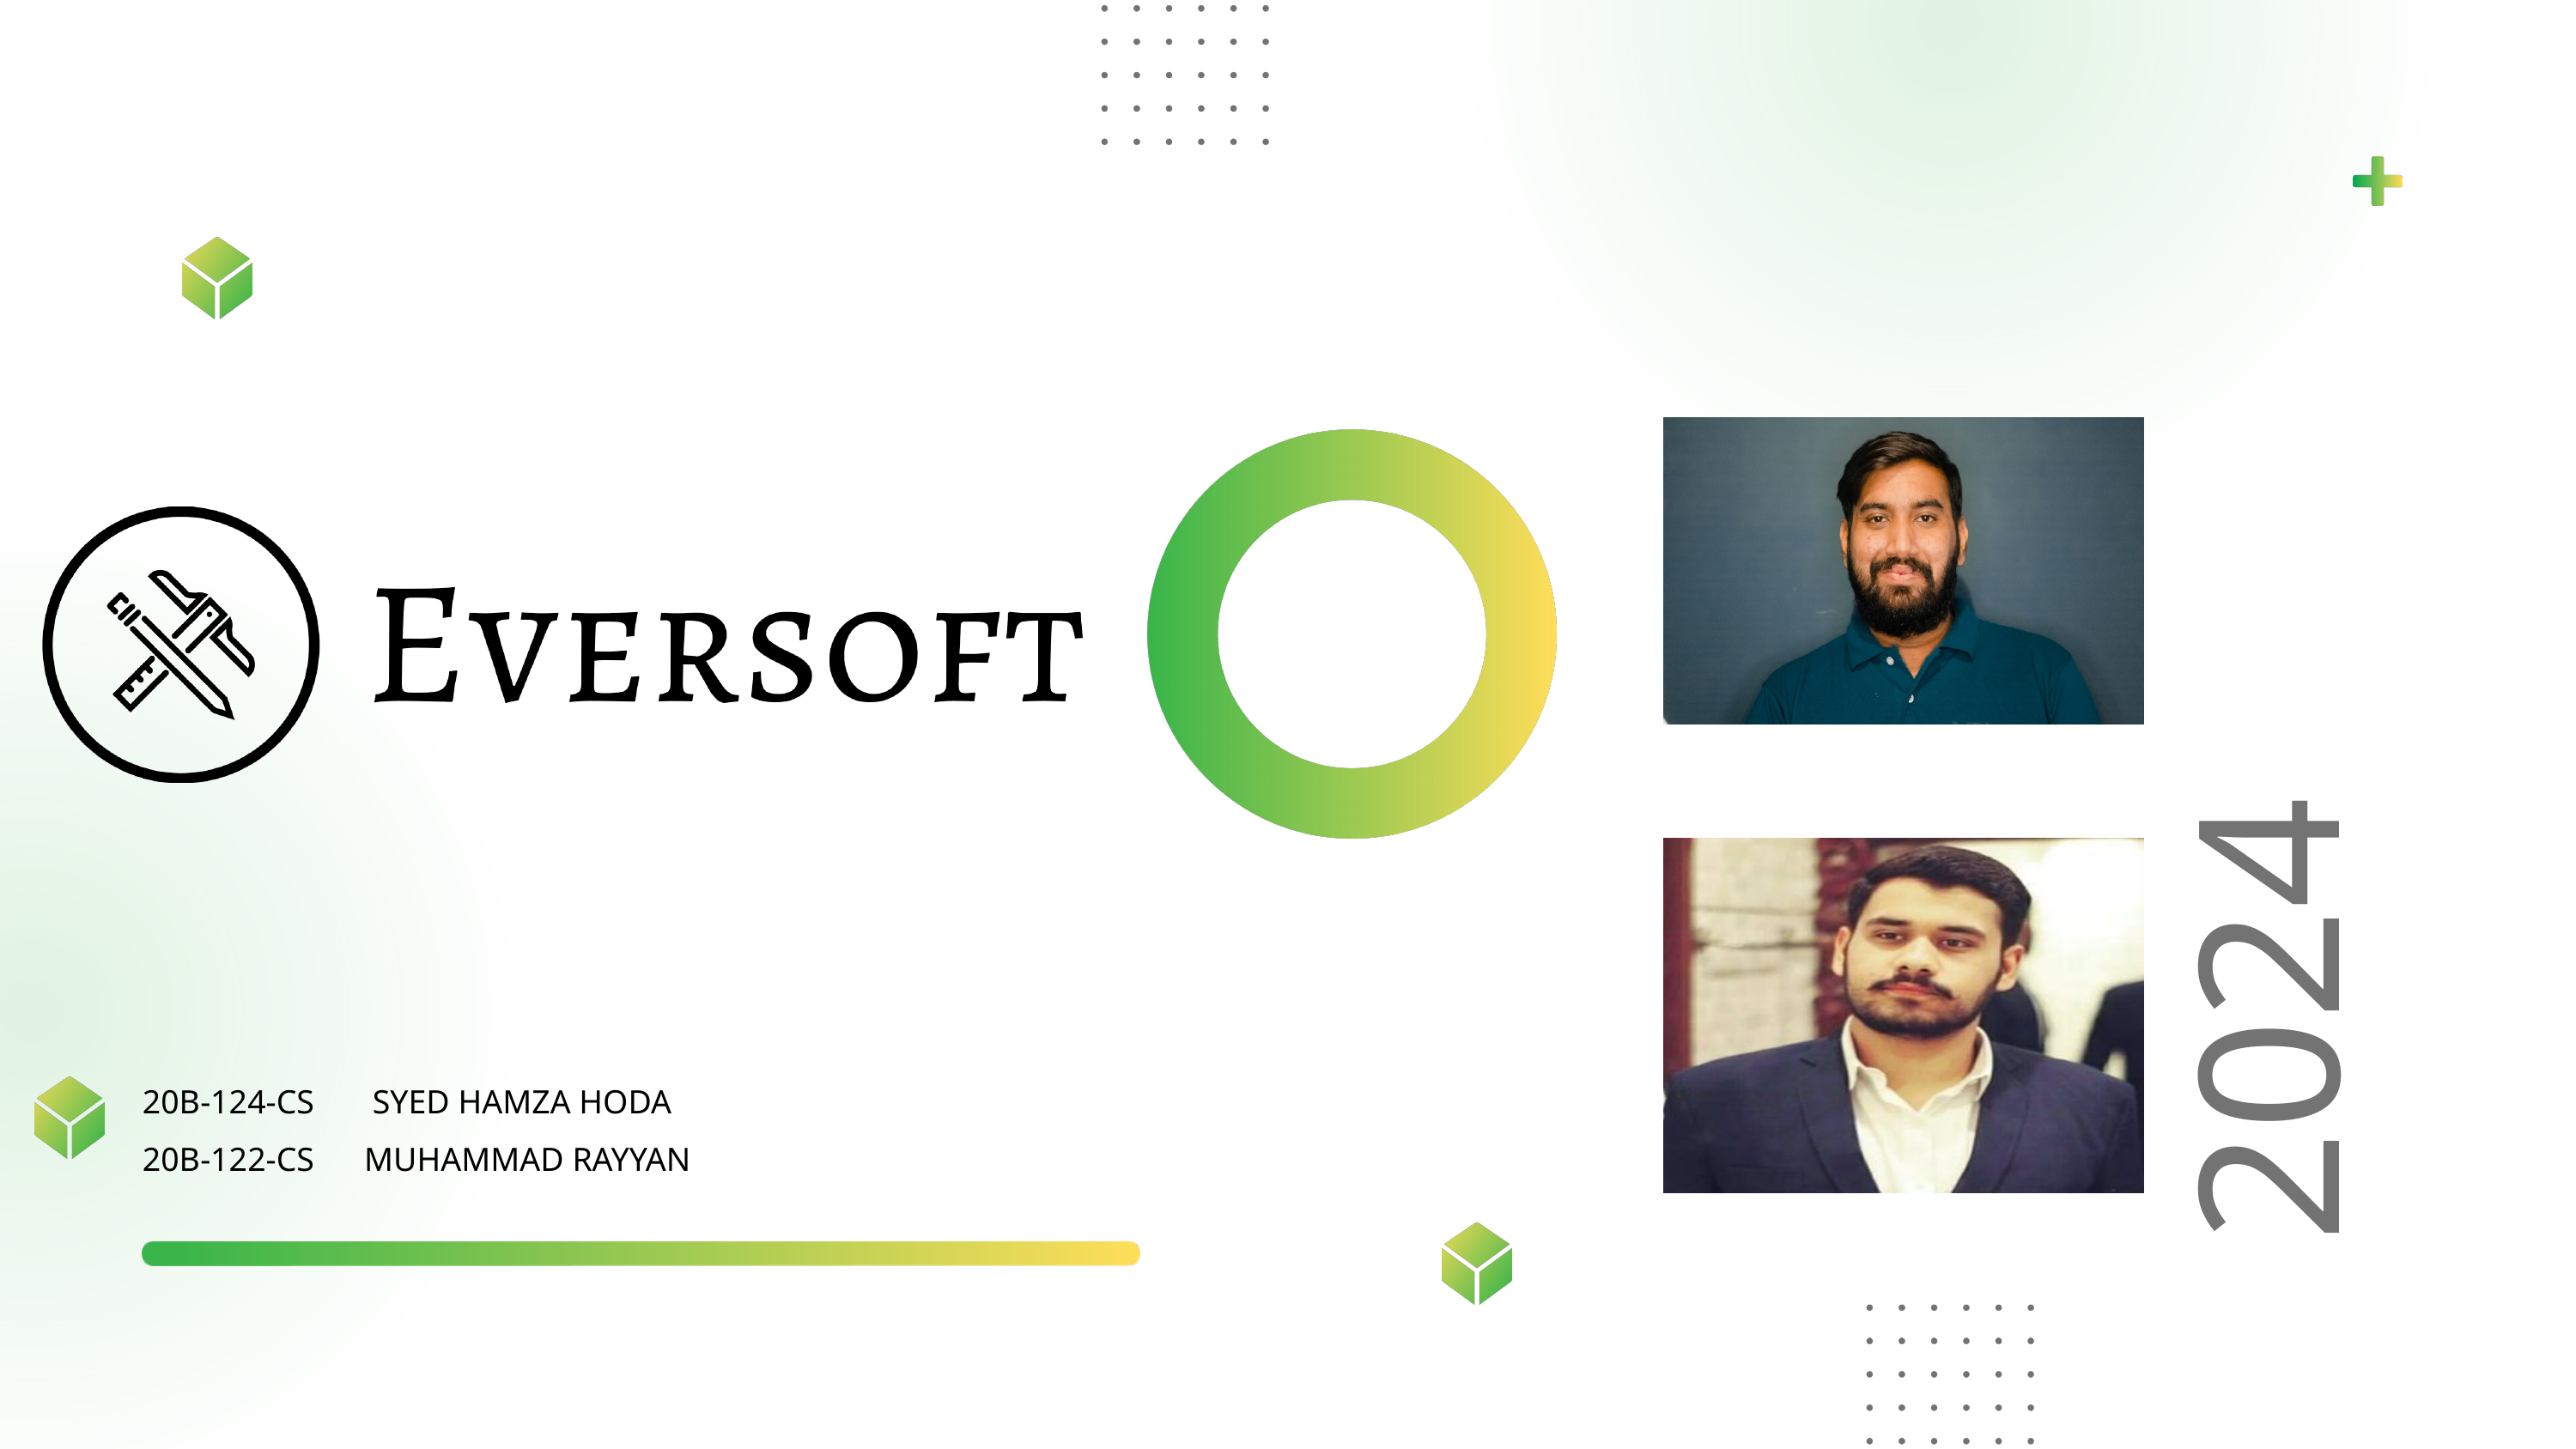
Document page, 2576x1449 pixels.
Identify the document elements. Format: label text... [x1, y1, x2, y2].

picture [1886, 658, 1893, 664]
picture [182, 237, 252, 319]
text_box 2024 [2220, 564, 2379, 1243]
picture [1663, 838, 2145, 1193]
picture [1909, 694, 1914, 702]
text_box 20B-124-CS SYED HAMZA HODA 20B-122-CS MUHAMMAD RAYYAN [569, 1062, 851, 1179]
picture [0, 474, 1141, 1449]
picture [1795, 1305, 2105, 1449]
picture [1961, 652, 1971, 658]
picture [1441, 1222, 1512, 1305]
picture [1030, 0, 1340, 145]
picture [1146, 0, 2487, 839]
